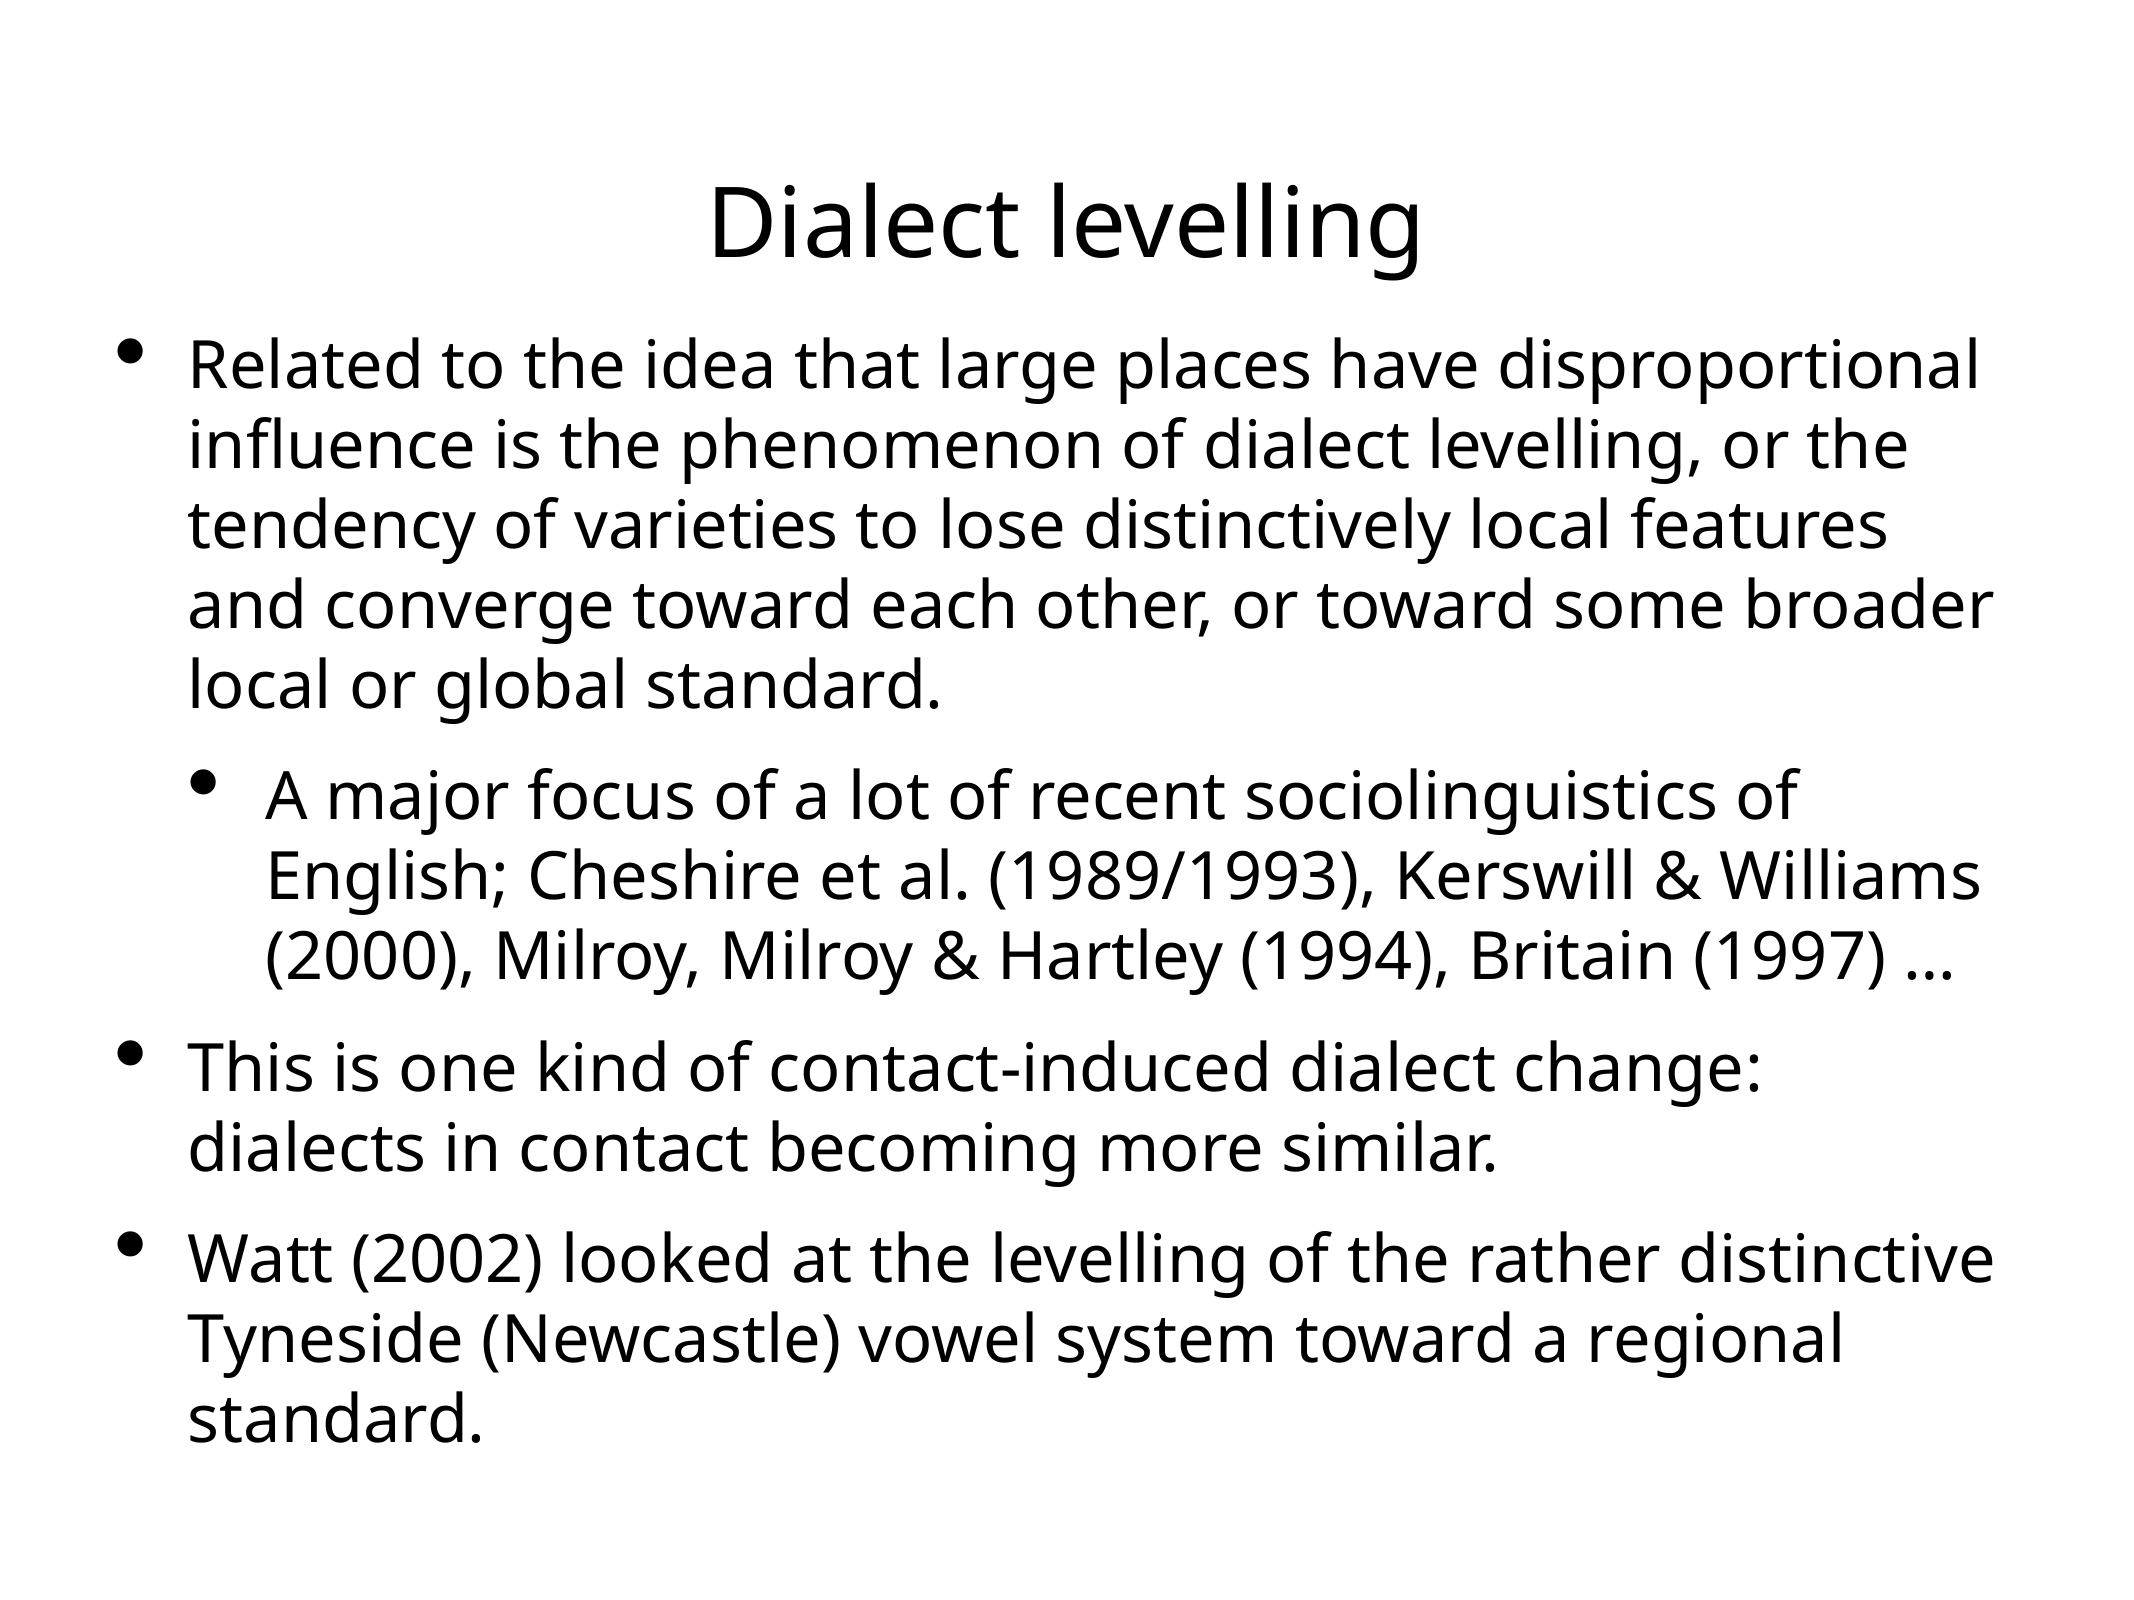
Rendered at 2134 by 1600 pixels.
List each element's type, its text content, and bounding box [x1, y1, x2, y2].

title Dialect levelling [155, 128, 1978, 310]
list Related to the idea that large places have disproportional influence is the phenomenon of dialect levelling, or the tendency of varieties to lose distinctively local features and converge toward each other, or toward some broader local or global standard. A major focus of a lot of recent sociolinguistics of English; Cheshire et al. (1989/1993), Kerswill & Williams (2000), Milroy, Milroy & Hartley (1994), Britain (1997) … This is one kind of contact-induced dialect change: dialects in contact becoming more similar. Watt (2002) looked at the levelling of the rather distinctive Tyneside (Newcastle) vowel system toward a regional standard. [105, 291, 2028, 1486]
